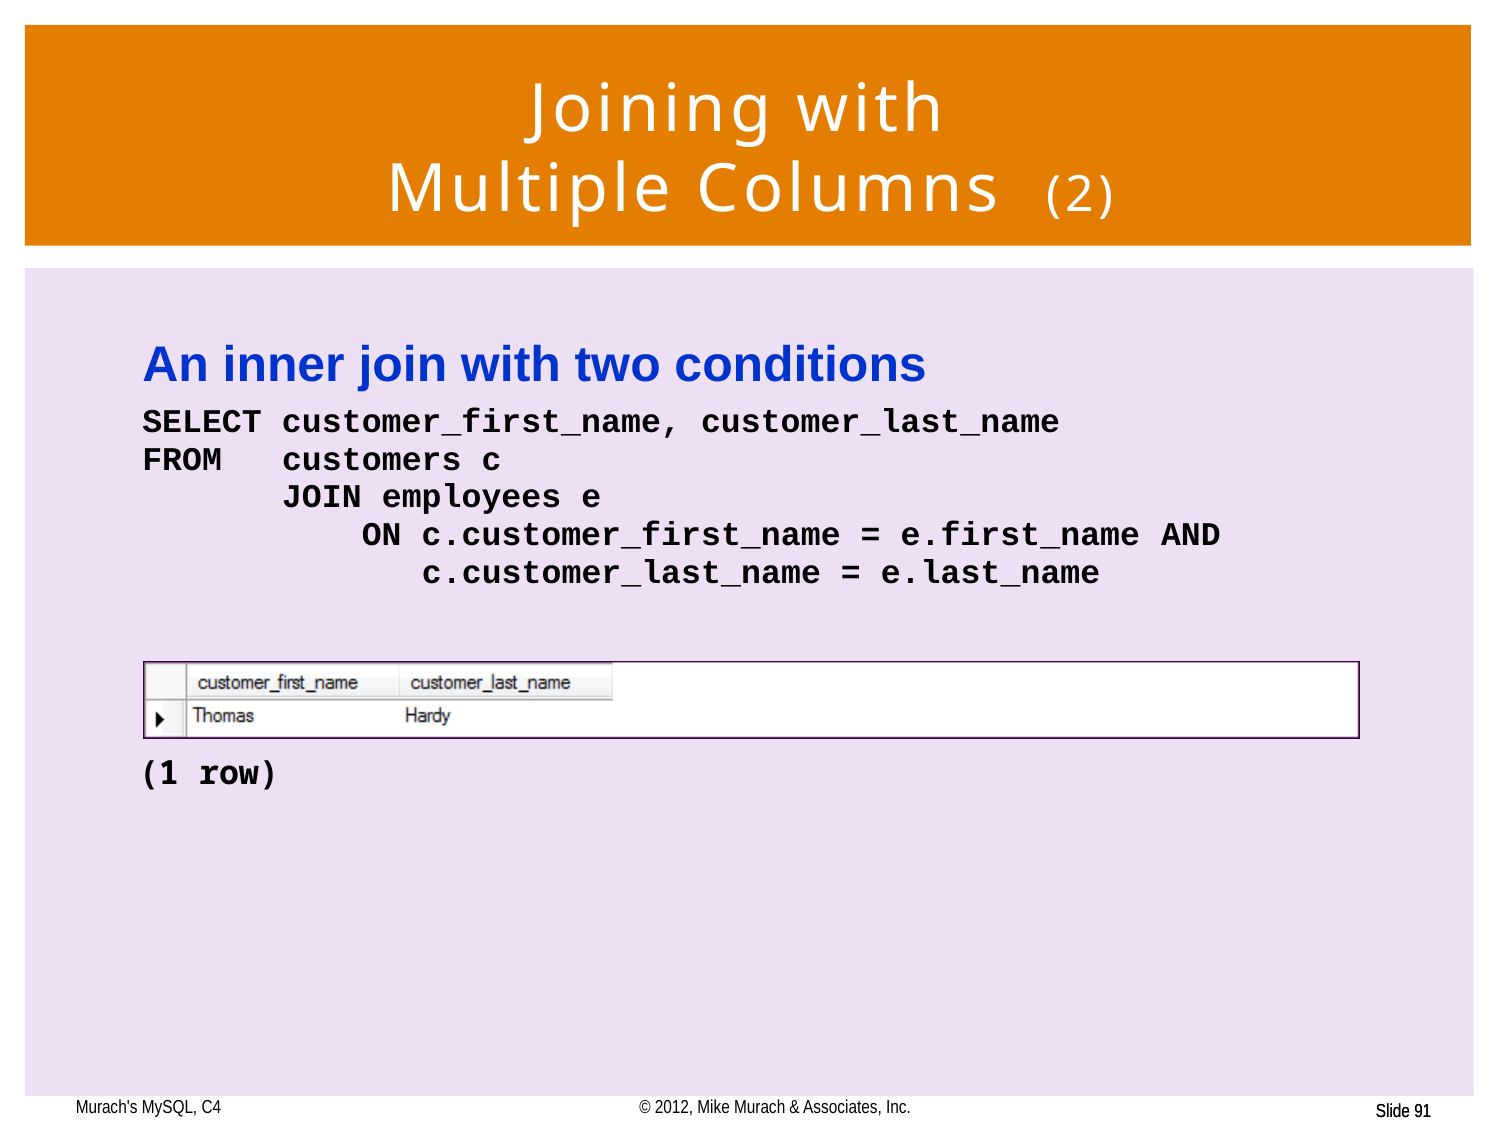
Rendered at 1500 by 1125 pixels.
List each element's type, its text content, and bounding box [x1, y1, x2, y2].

footer © 2012, Mike Murach & Associates, Inc. [500, 1083, 1050, 1125]
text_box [138, 745, 1338, 800]
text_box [141, 334, 1349, 614]
picture [142, 661, 1360, 740]
slide_number Murach's MySQL, C4 [60, 1083, 411, 1125]
title Joining with Multiple Columns (2) [62, 58, 1438, 232]
